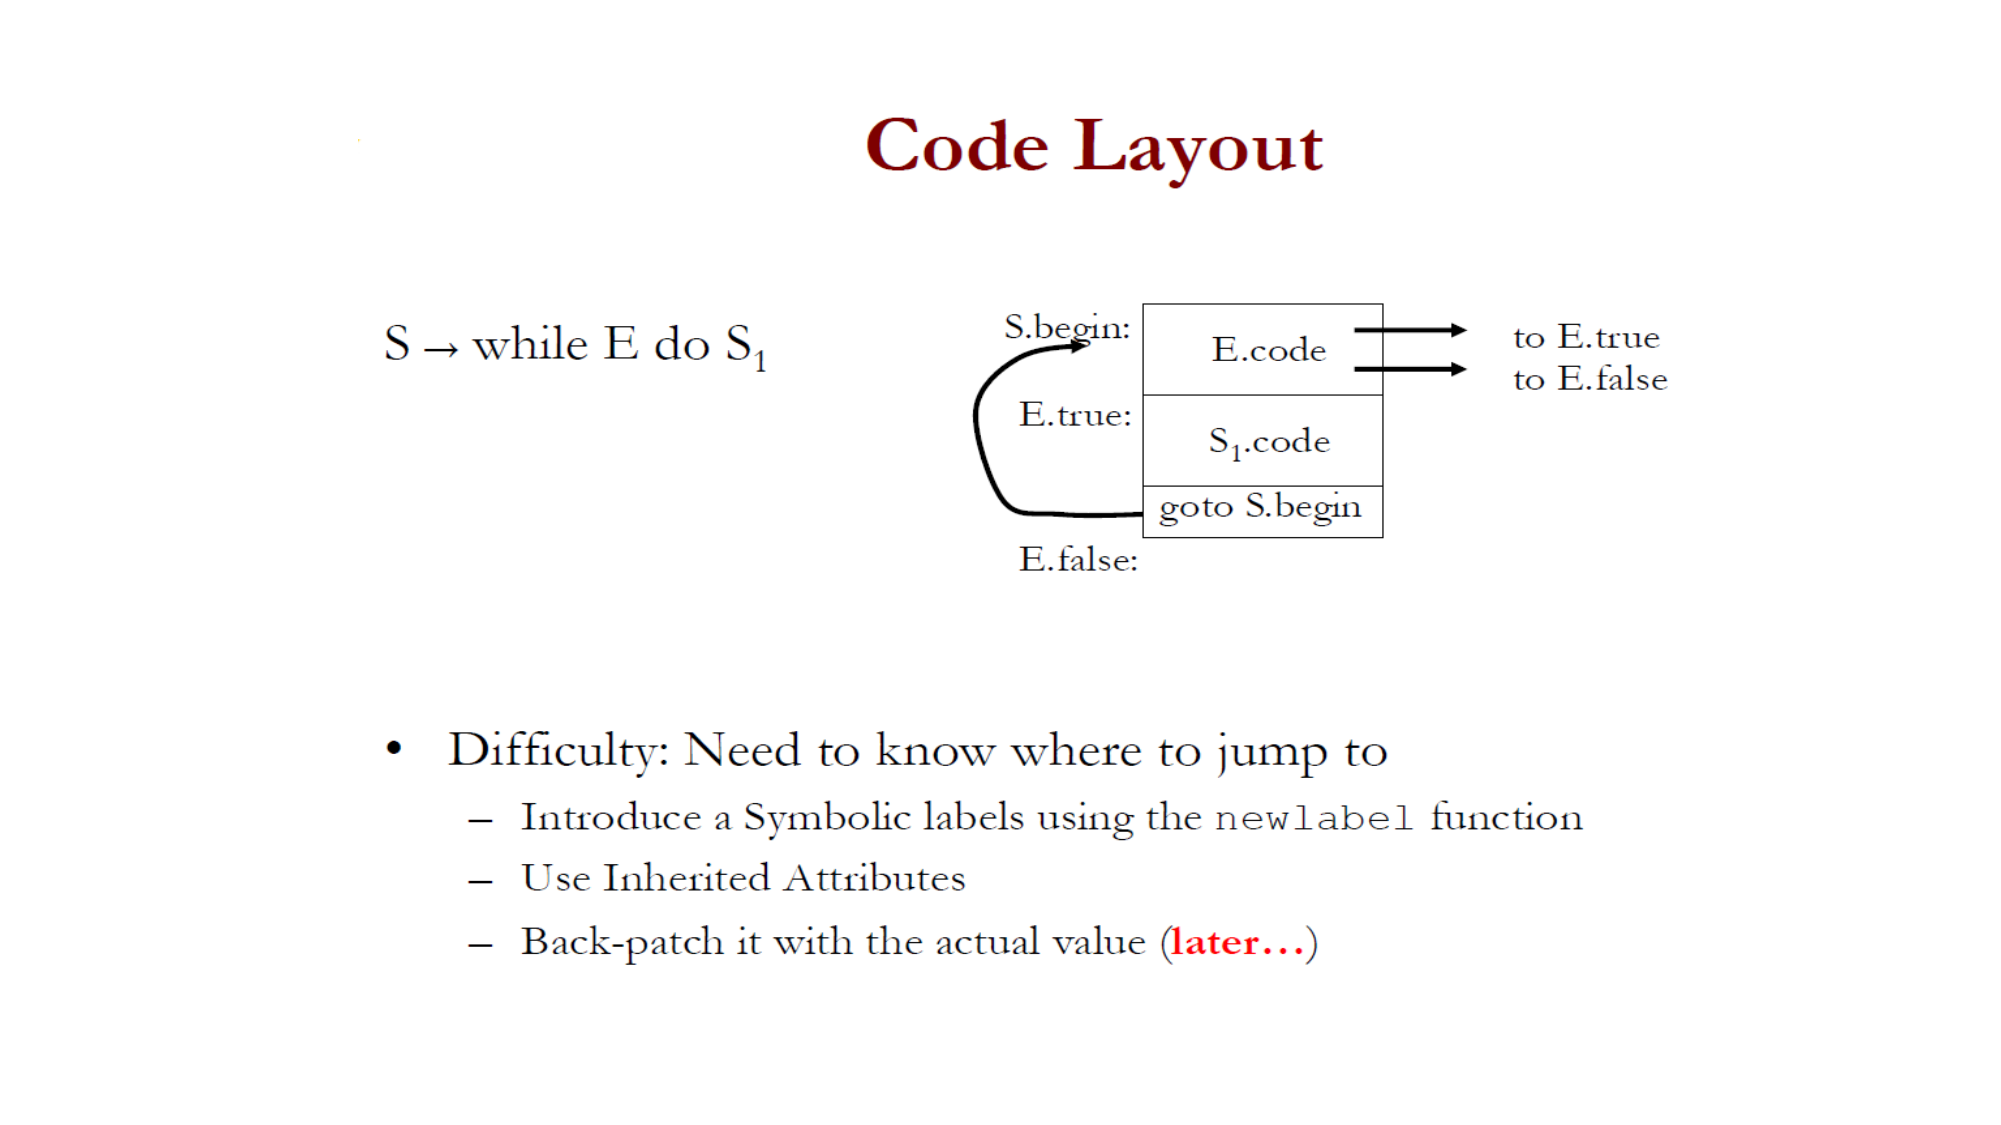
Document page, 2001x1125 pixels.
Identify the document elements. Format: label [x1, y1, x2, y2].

list [358, 107, 1720, 1014]
